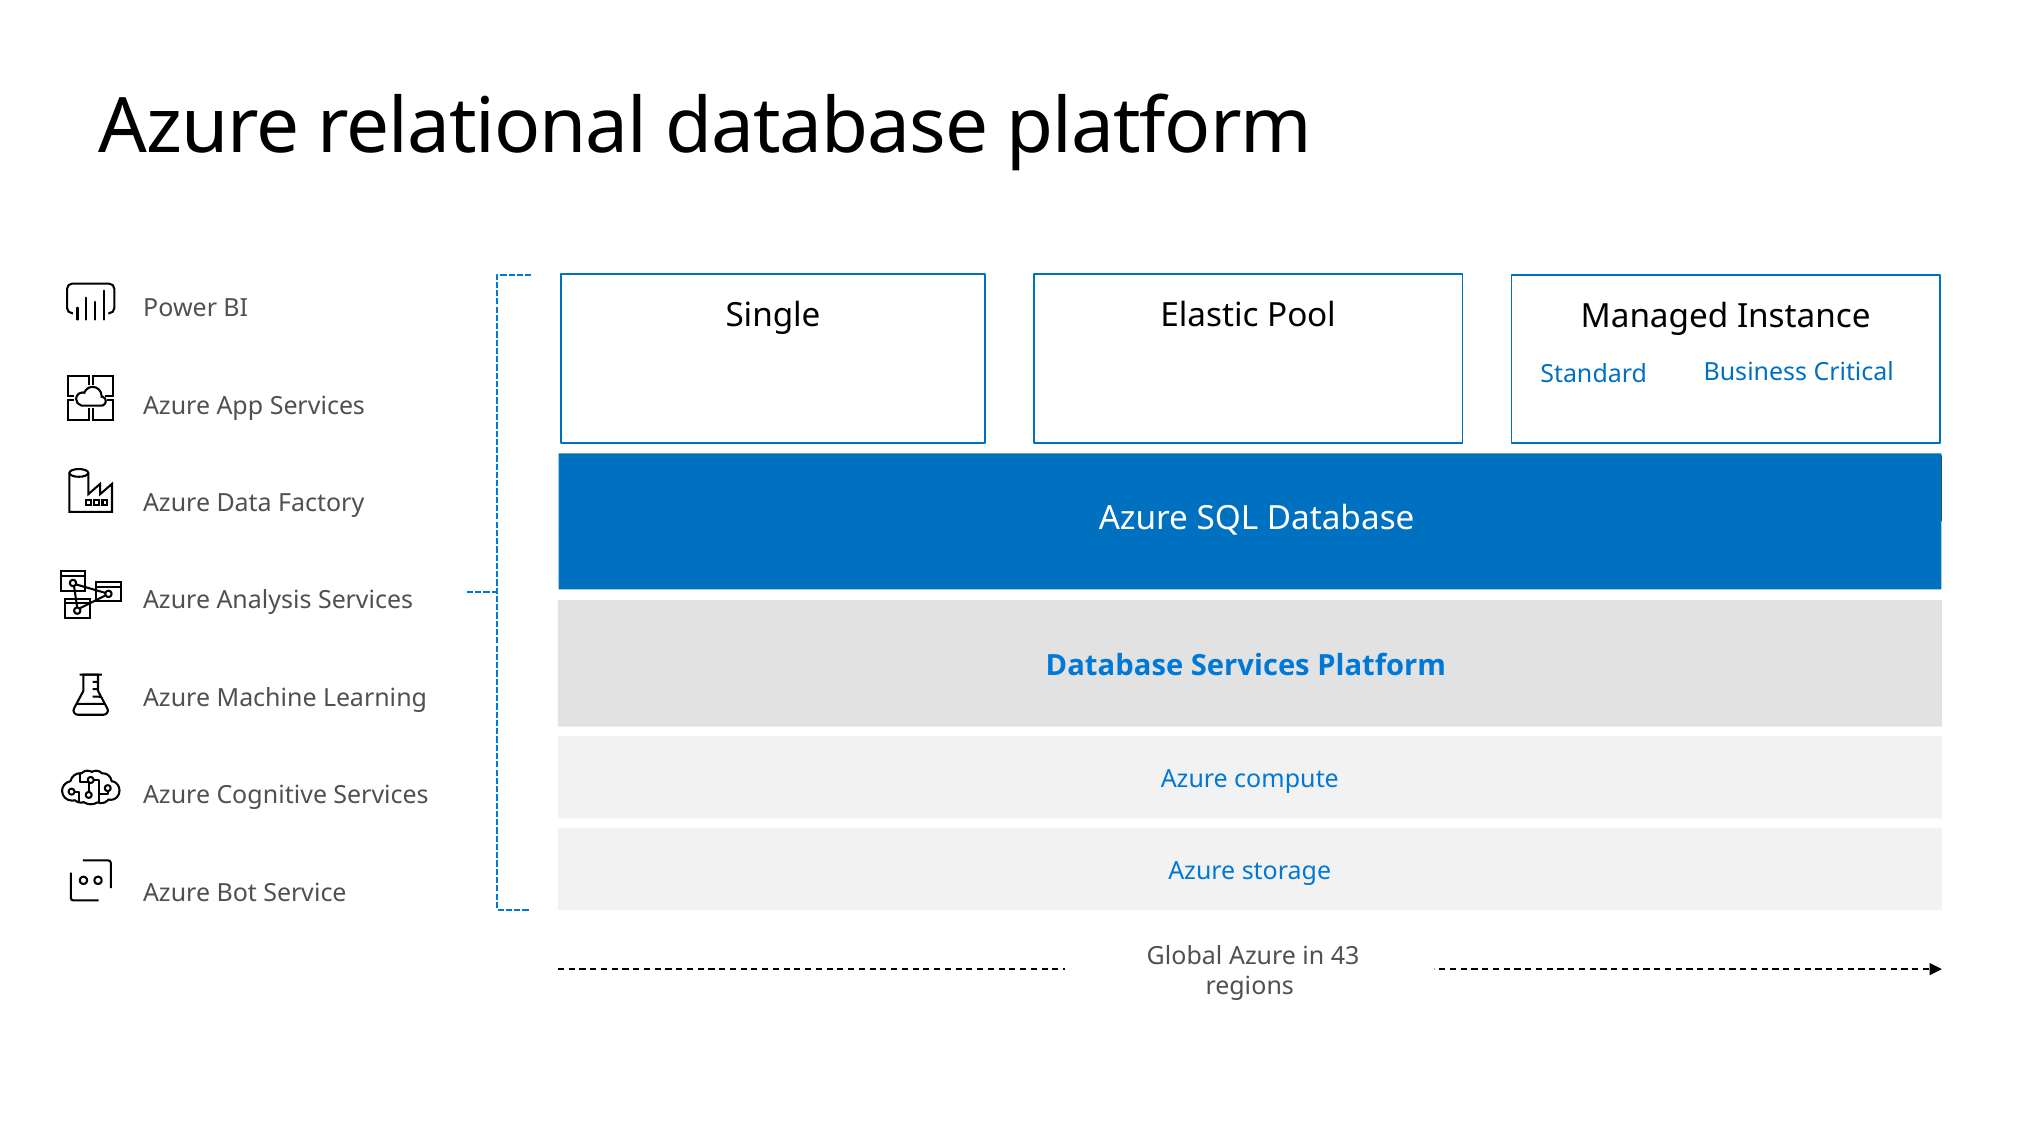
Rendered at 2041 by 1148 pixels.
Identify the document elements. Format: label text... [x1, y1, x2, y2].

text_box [61, 770, 120, 805]
text_box [558, 453, 1942, 532]
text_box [66, 283, 115, 320]
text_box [70, 860, 111, 901]
text_box [558, 532, 1942, 590]
text_box Azure storage [557, 827, 1942, 911]
text_box Single [560, 273, 986, 444]
text_box Global Azure in 43 regions [1065, 915, 1435, 968]
text_box Global Azure in 43 regions [1065, 970, 1435, 1024]
text_box Managed Instance [1511, 274, 1941, 444]
title Azure relational database platform [98, 76, 1943, 170]
text_box Database Services Platform [780, 638, 1720, 689]
text_box Azure compute [557, 736, 1942, 819]
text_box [72, 674, 110, 715]
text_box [466, 274, 532, 911]
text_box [69, 468, 113, 513]
text_box Business Critical [1673, 345, 1925, 400]
text_box Azure SQL Database [1085, 482, 1428, 550]
text_box Power BI Azure App Services Azure Data Factory Azure Analysis Services Azure Machine Learning Azure Cognitive Services Azure Bot Service [113, 237, 465, 930]
text_box Elastic Pool [1033, 273, 1463, 444]
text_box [68, 375, 114, 421]
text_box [60, 570, 121, 619]
text_box [557, 600, 1942, 727]
text_box Standard [1510, 347, 1678, 401]
